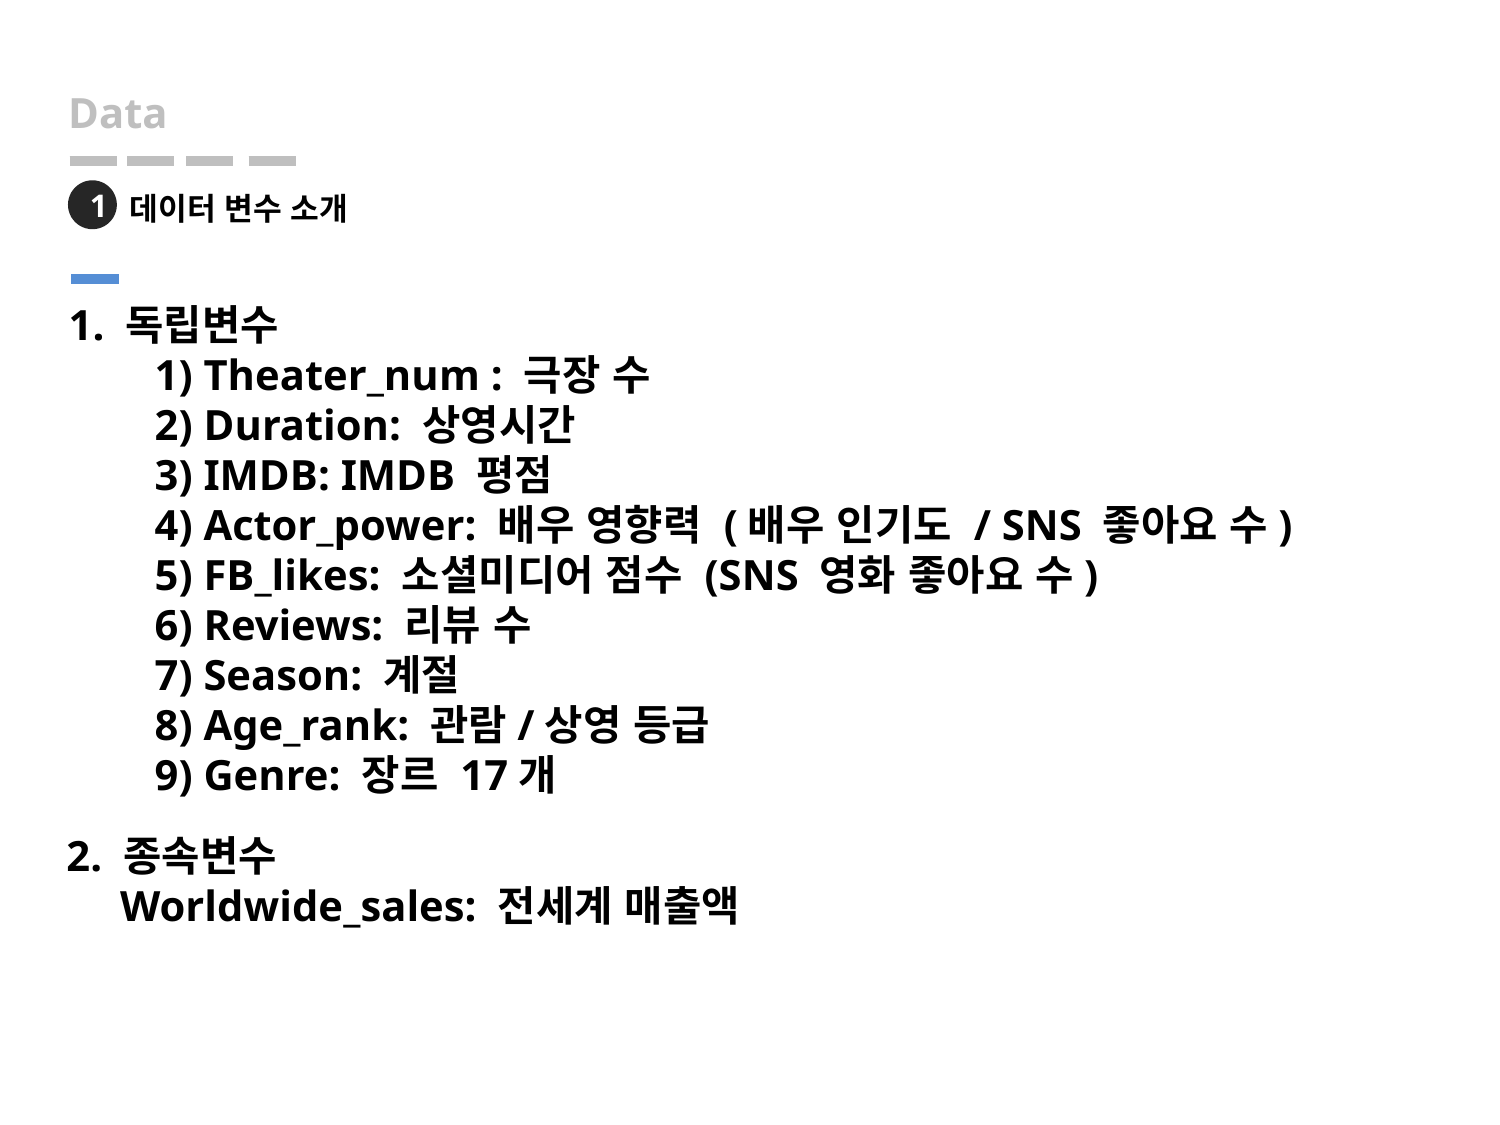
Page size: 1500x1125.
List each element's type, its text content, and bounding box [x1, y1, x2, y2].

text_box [51, 822, 1434, 986]
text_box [53, 290, 1413, 820]
title Data [52, 79, 798, 185]
text_box 데이터 변수 소개 [114, 181, 1408, 231]
text_box 1 [65, 178, 119, 232]
